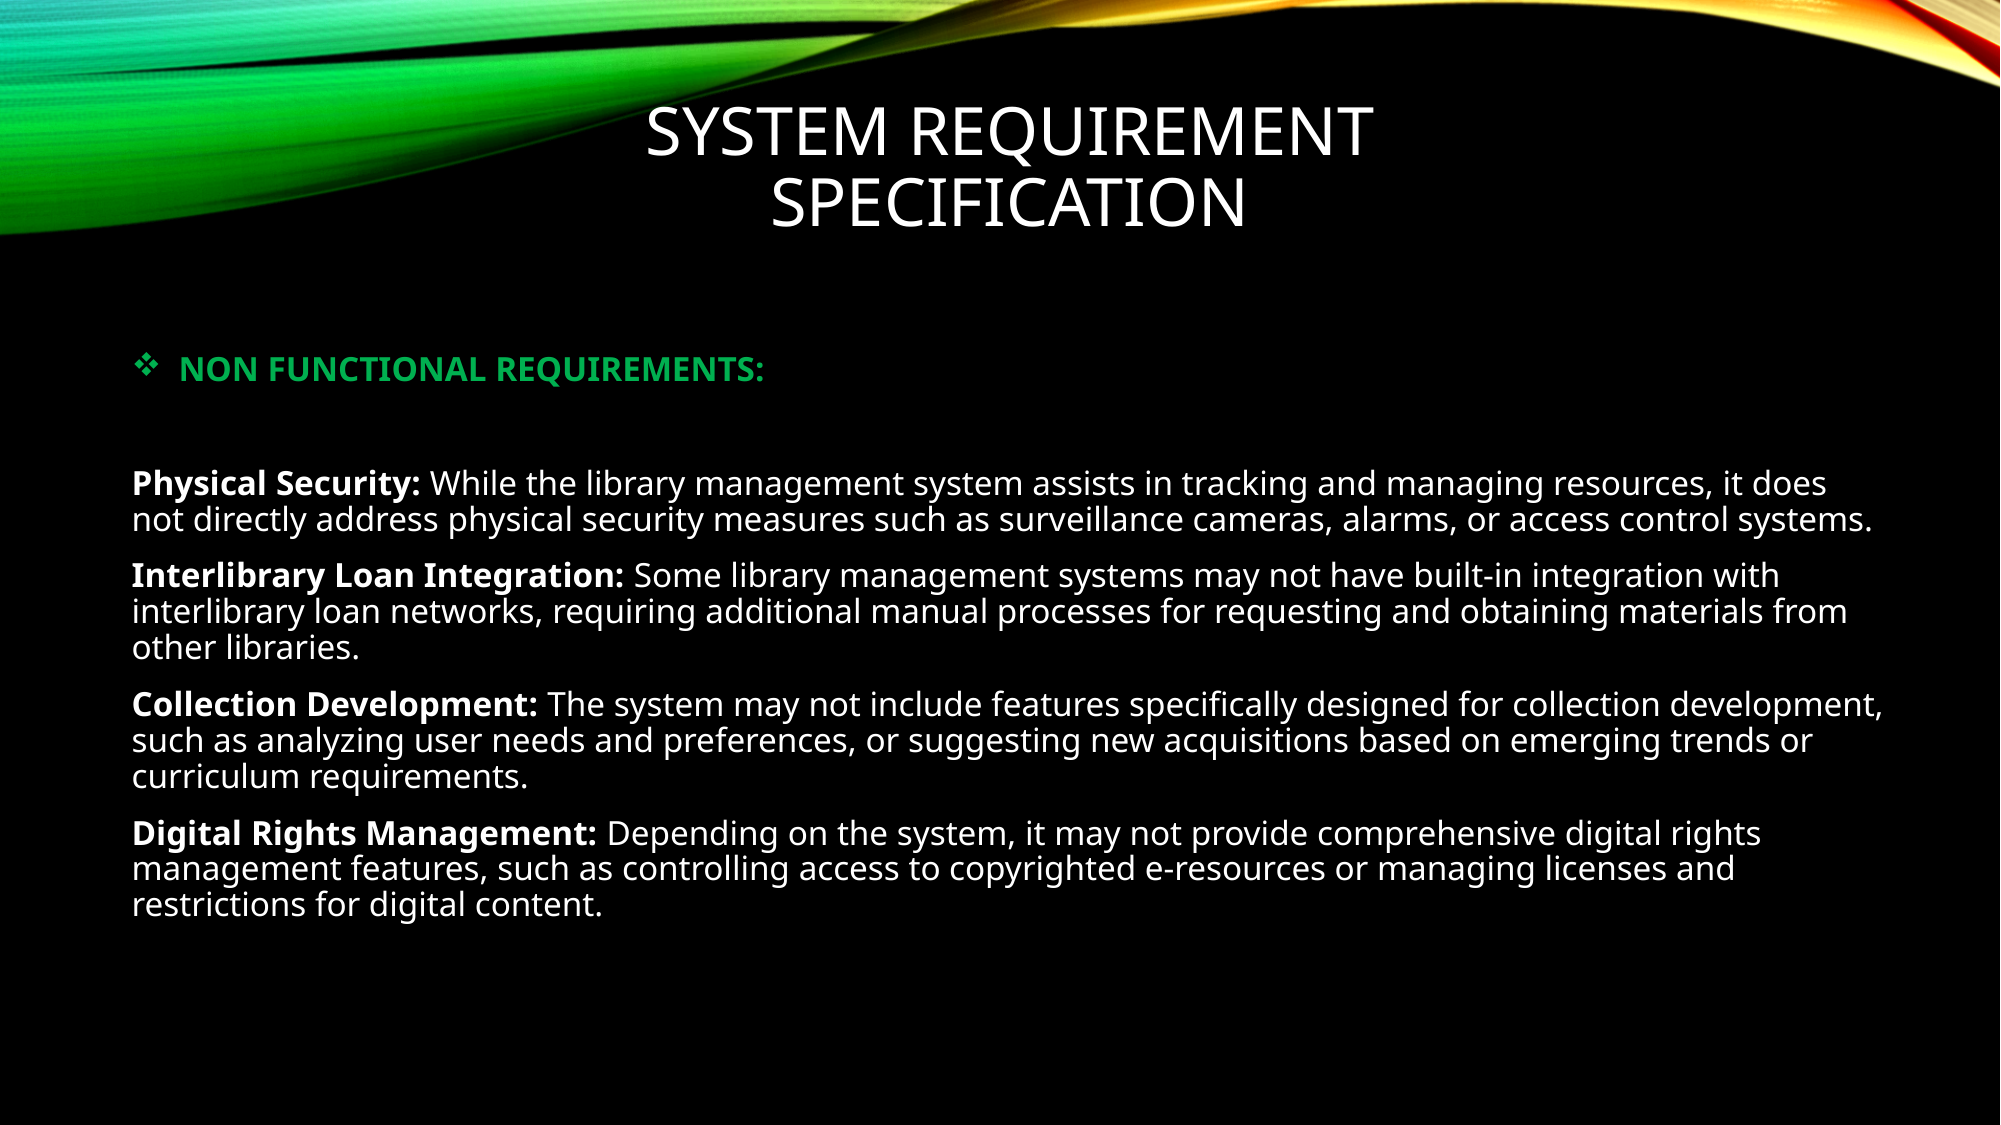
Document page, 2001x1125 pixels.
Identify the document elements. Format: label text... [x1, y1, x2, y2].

title System Requirement Specification [539, 75, 1481, 249]
picture [0, 0, 2000, 237]
list NON FUNCTIONAL REQUIREMENTS: Physical Security: While the library management system assists in tracking and managing resources, it does not directly address physical security measures such as surveillance cameras, alarms, or access control systems. Interlibrary Loan Integration: Some library management systems may not have built-in integration with interlibrary loan networks, requiring additional manual processes for requesting and obtaining materials from other libraries. Collection Development: The system may not include features specifically designed for collection development, such as analyzing user needs and preferences, or suggesting new acquisitions based on emerging trends or curriculum requirements. Digital Rights Management: Depending on the system, it may not provide comprehensive digital rights management features, such as controlling access to copyrighted e-resources or managing licenses and restrictions for digital content. [116, 345, 1903, 1030]
